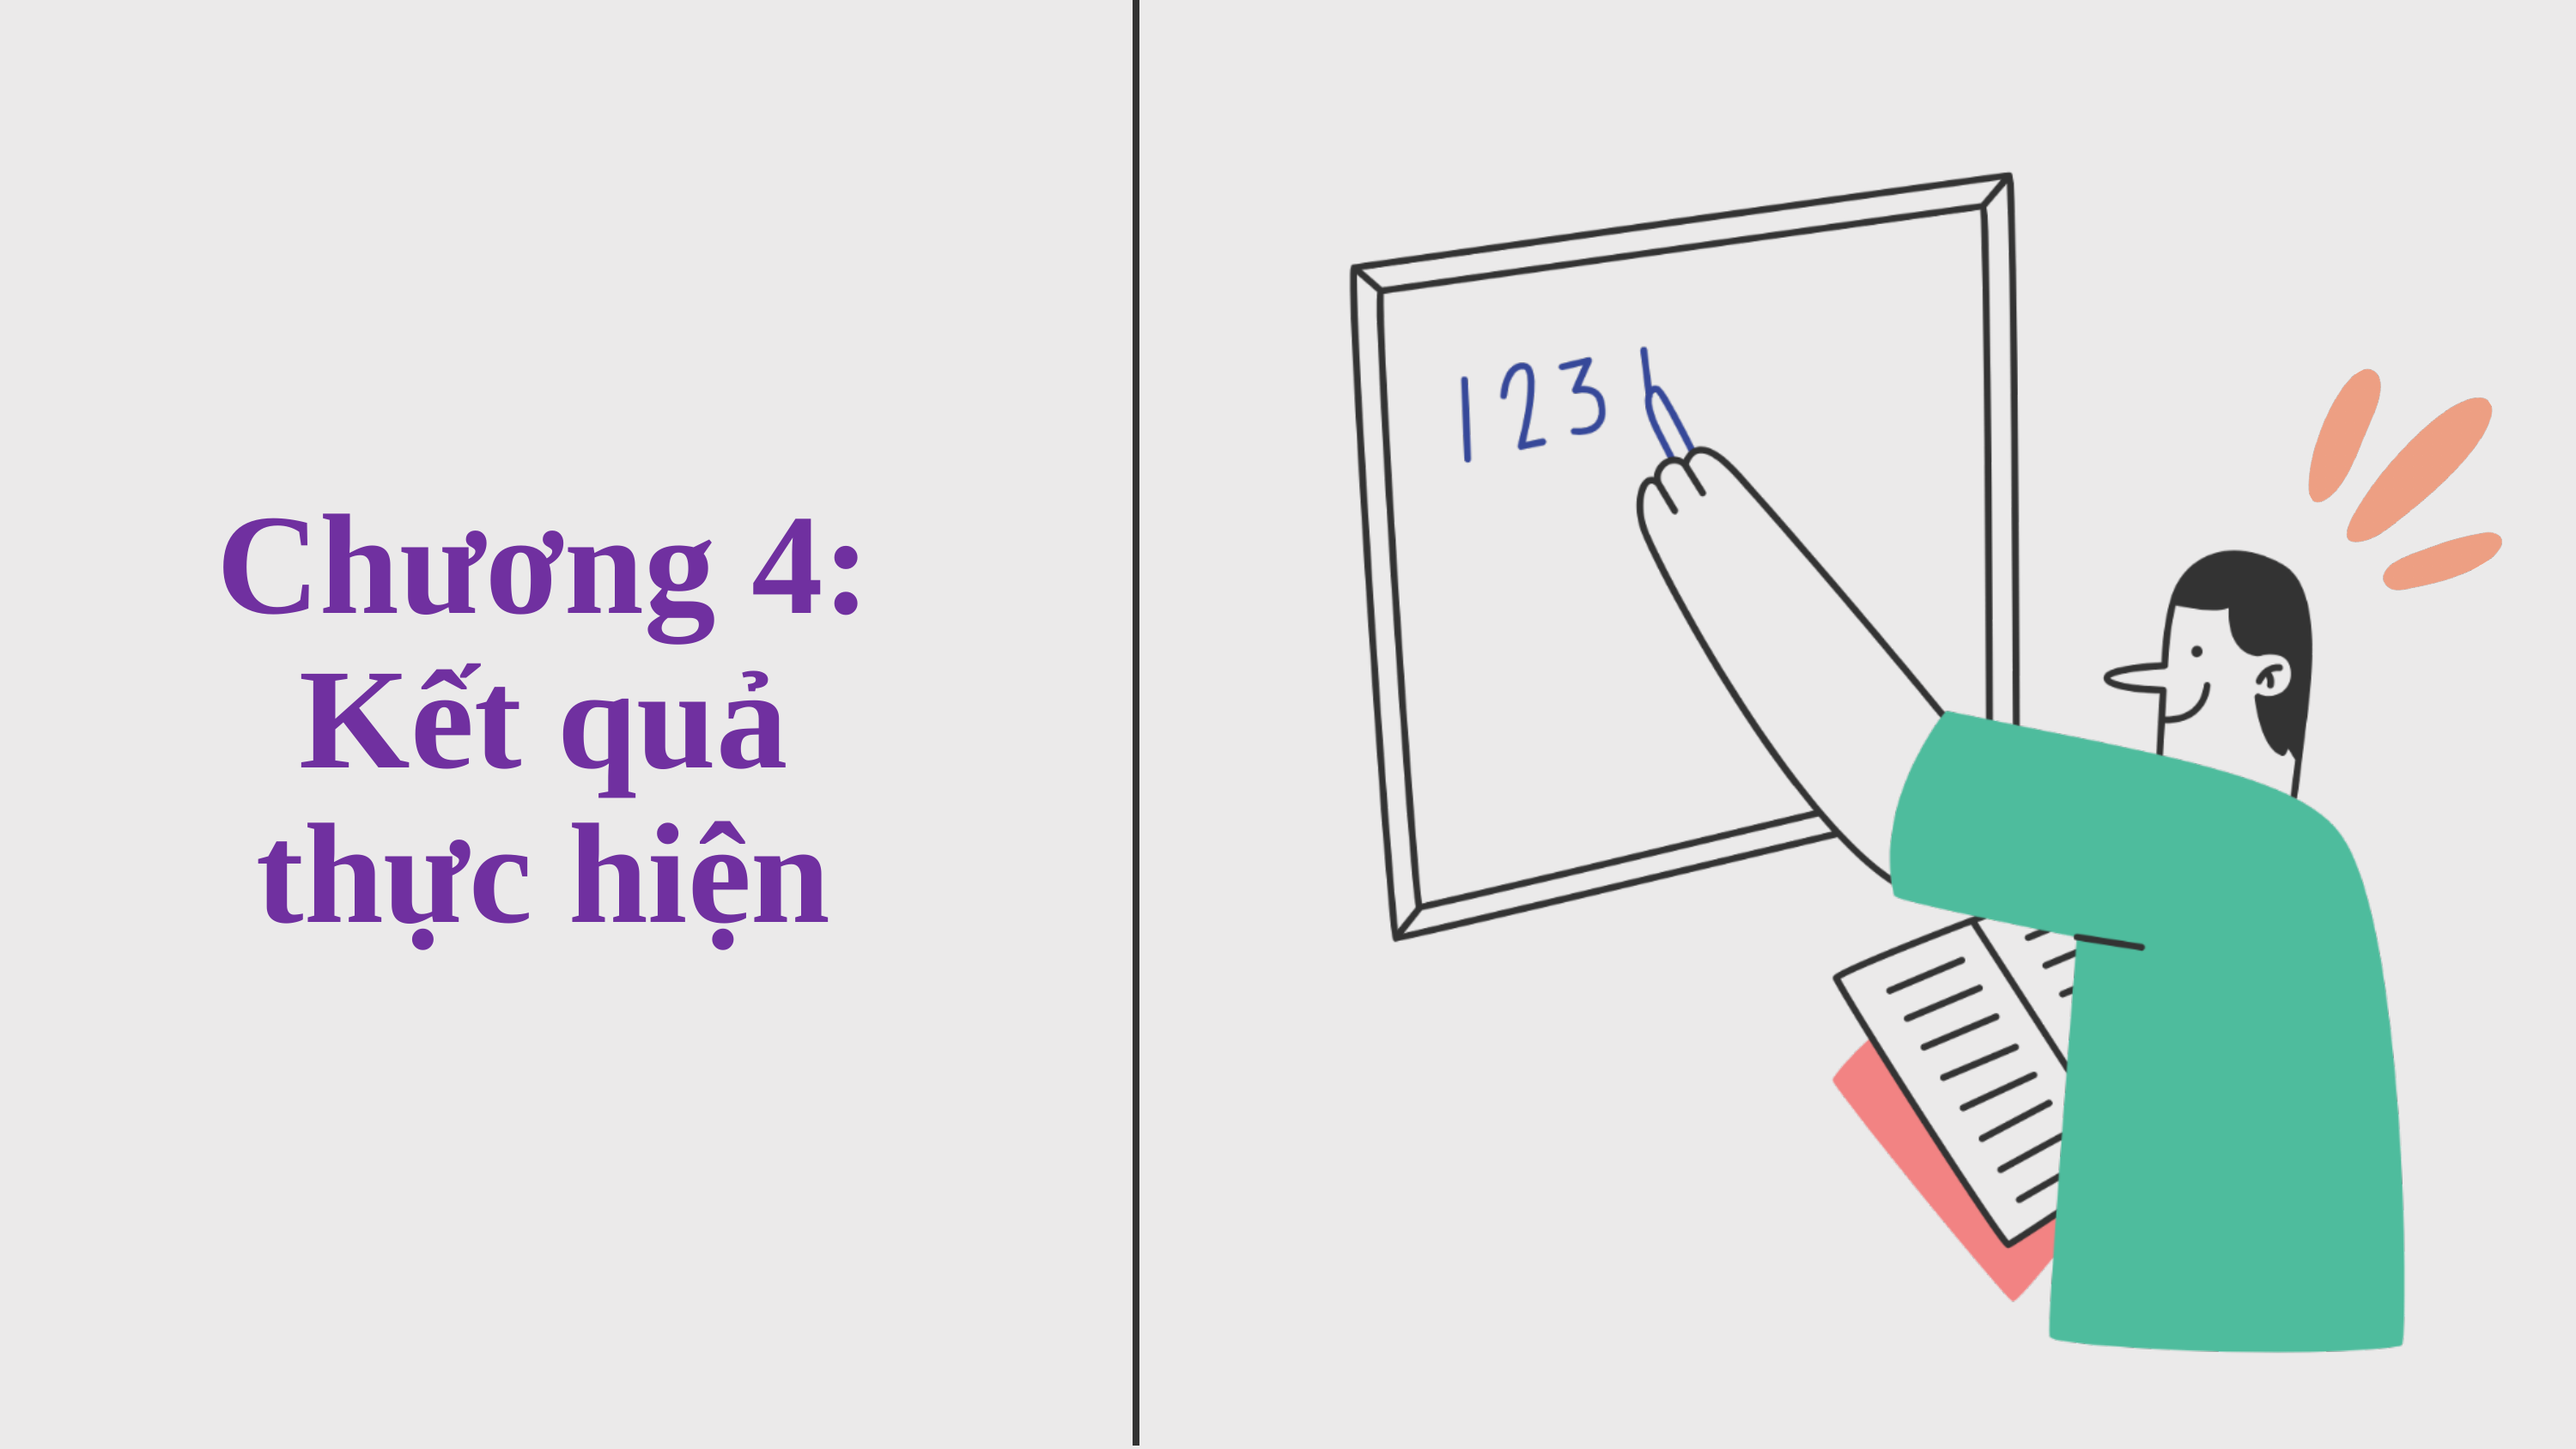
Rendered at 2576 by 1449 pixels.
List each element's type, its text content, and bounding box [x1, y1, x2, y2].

picture [1334, 145, 2557, 1360]
text_box Chương 4: Kết quả thực hiện [152, 490, 936, 955]
